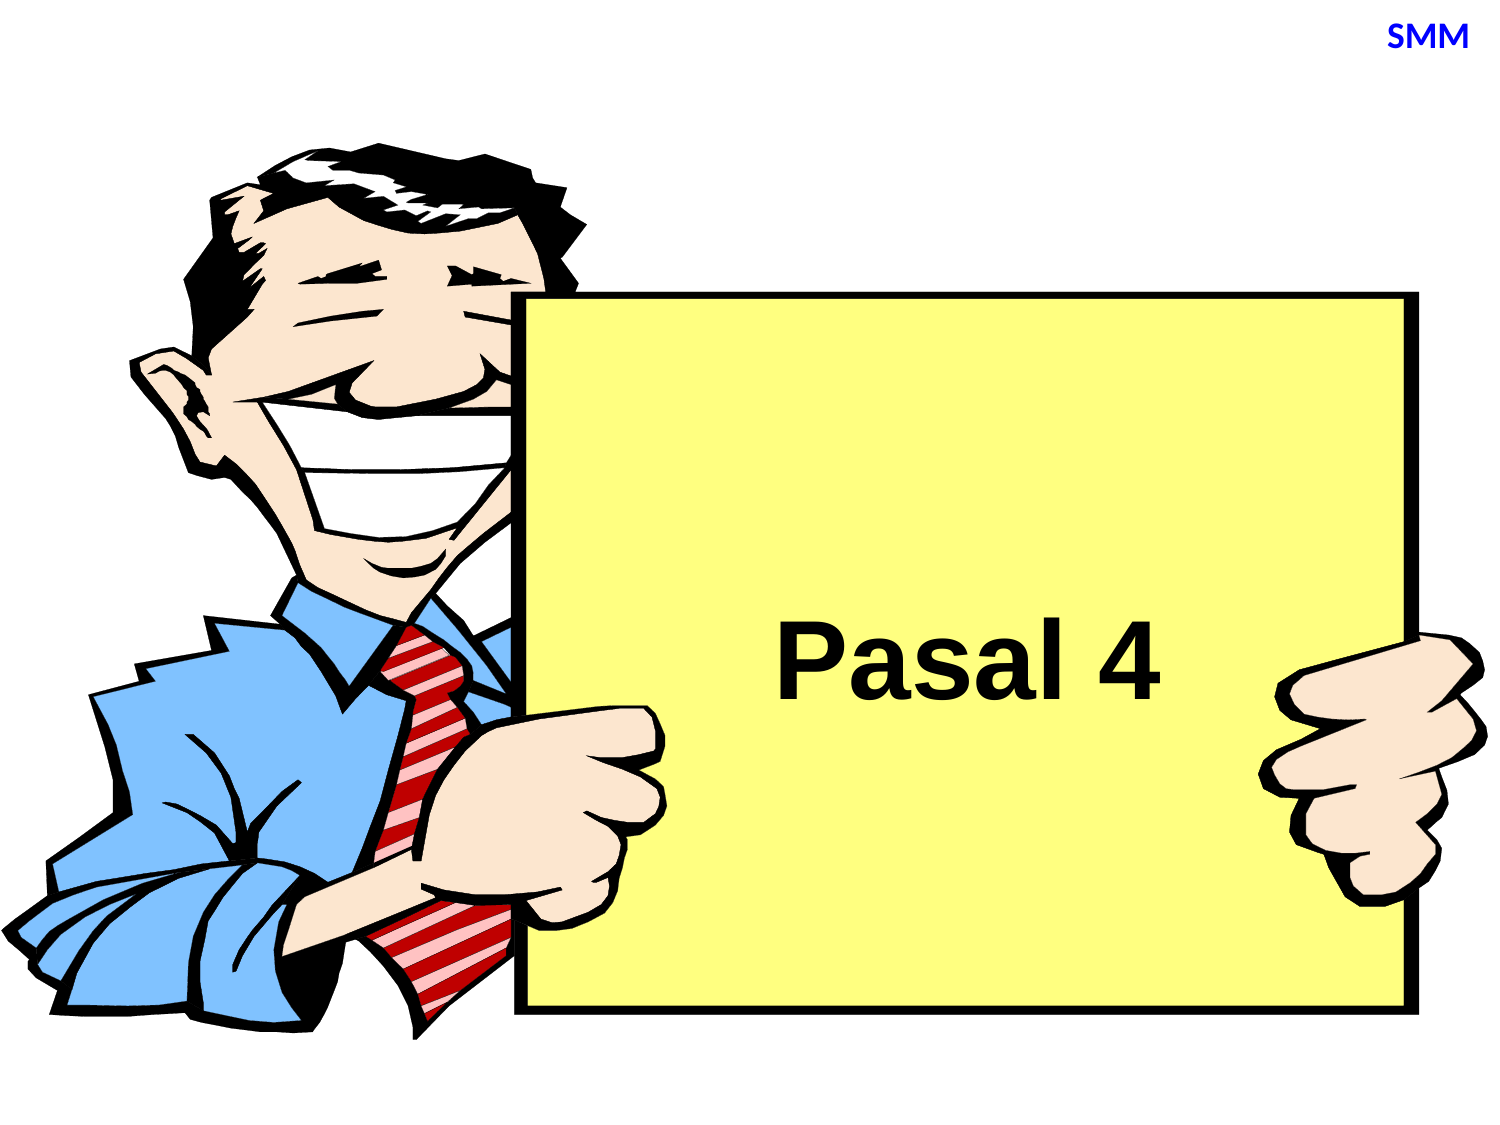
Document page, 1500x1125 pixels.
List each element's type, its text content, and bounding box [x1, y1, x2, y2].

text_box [0, 141, 1500, 1049]
text_box SMM [1357, 3, 1500, 78]
